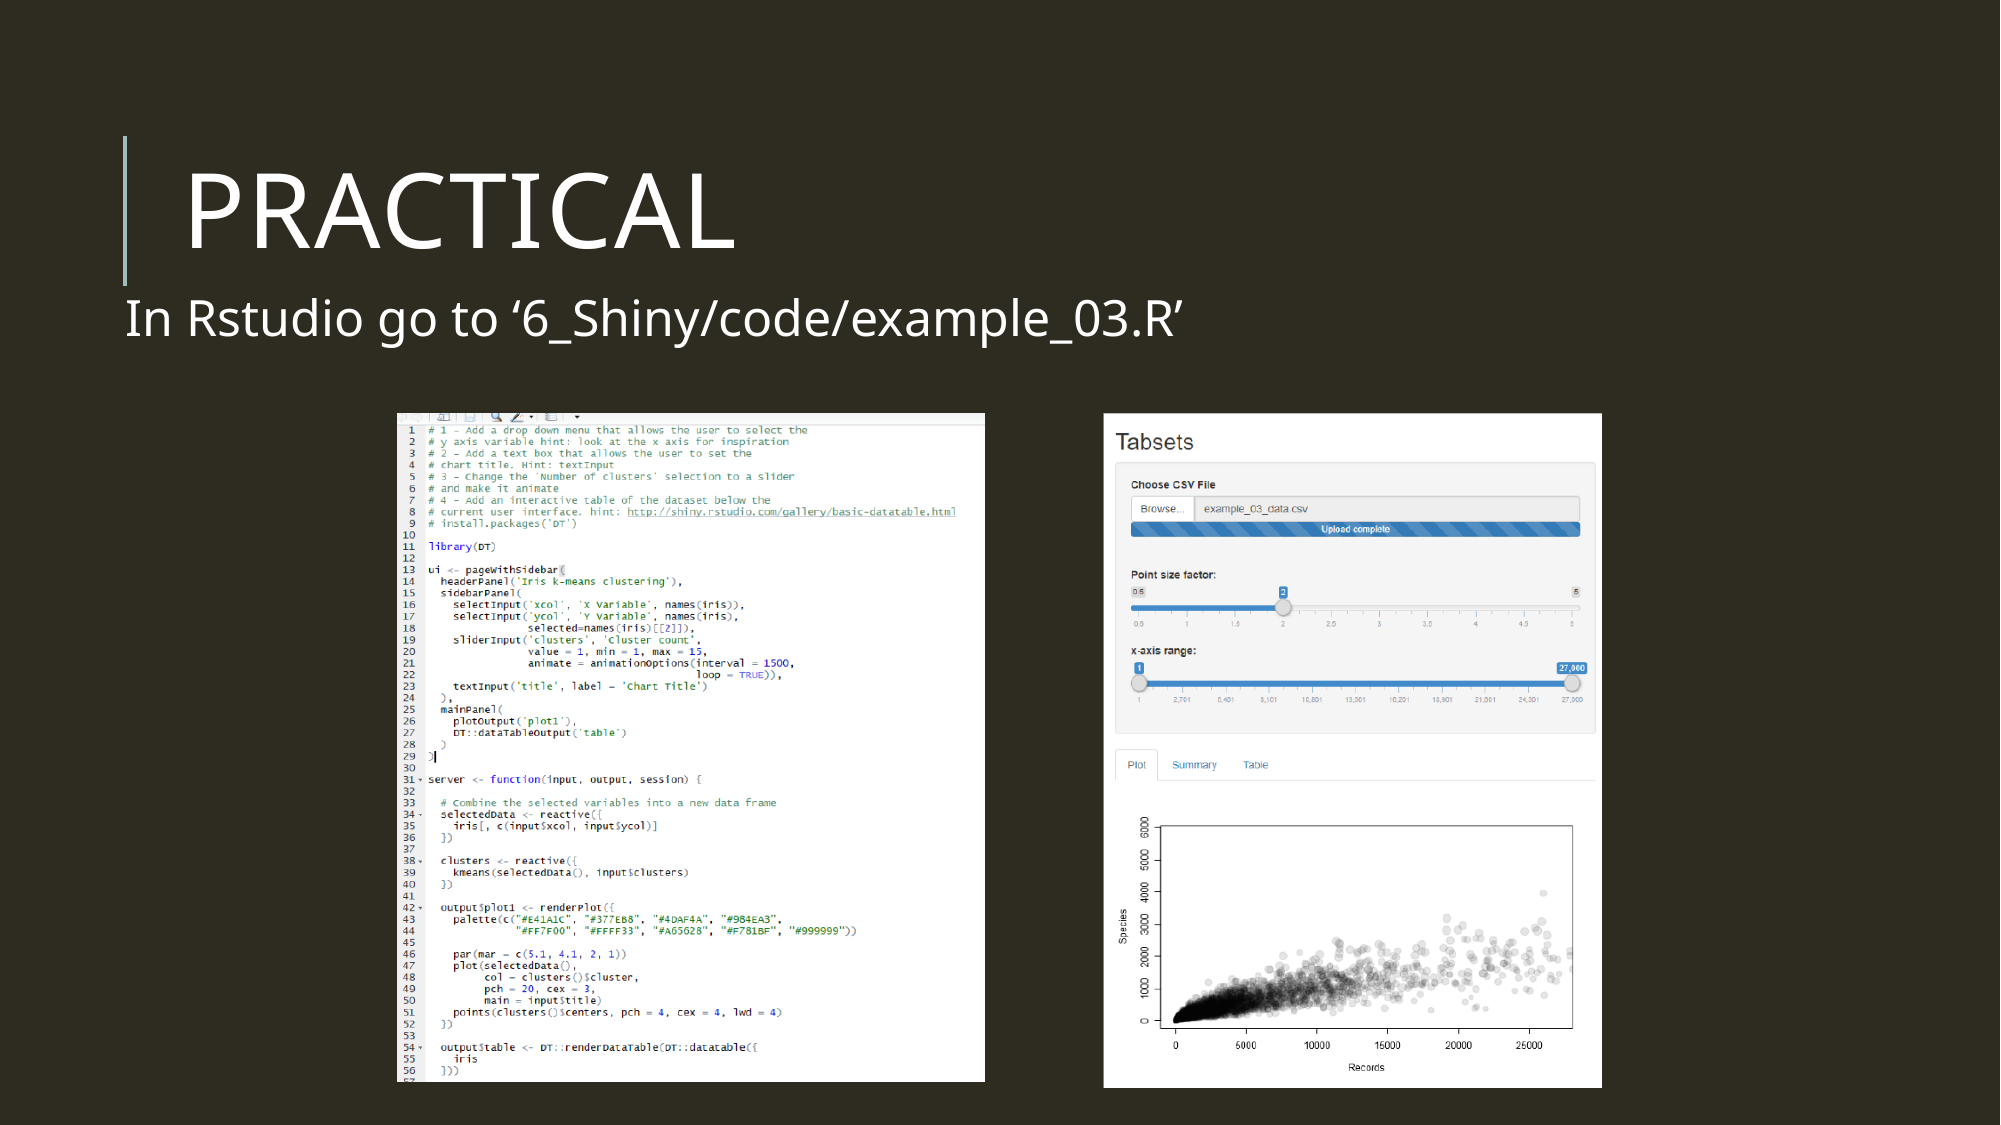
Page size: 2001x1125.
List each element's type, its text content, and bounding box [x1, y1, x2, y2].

picture [1103, 413, 1603, 1089]
picture [397, 413, 985, 1083]
title Practical [168, 96, 1763, 342]
text_box In Rstudio go to ‘6_Shiny/code/example_03.R’ [110, 279, 1199, 355]
